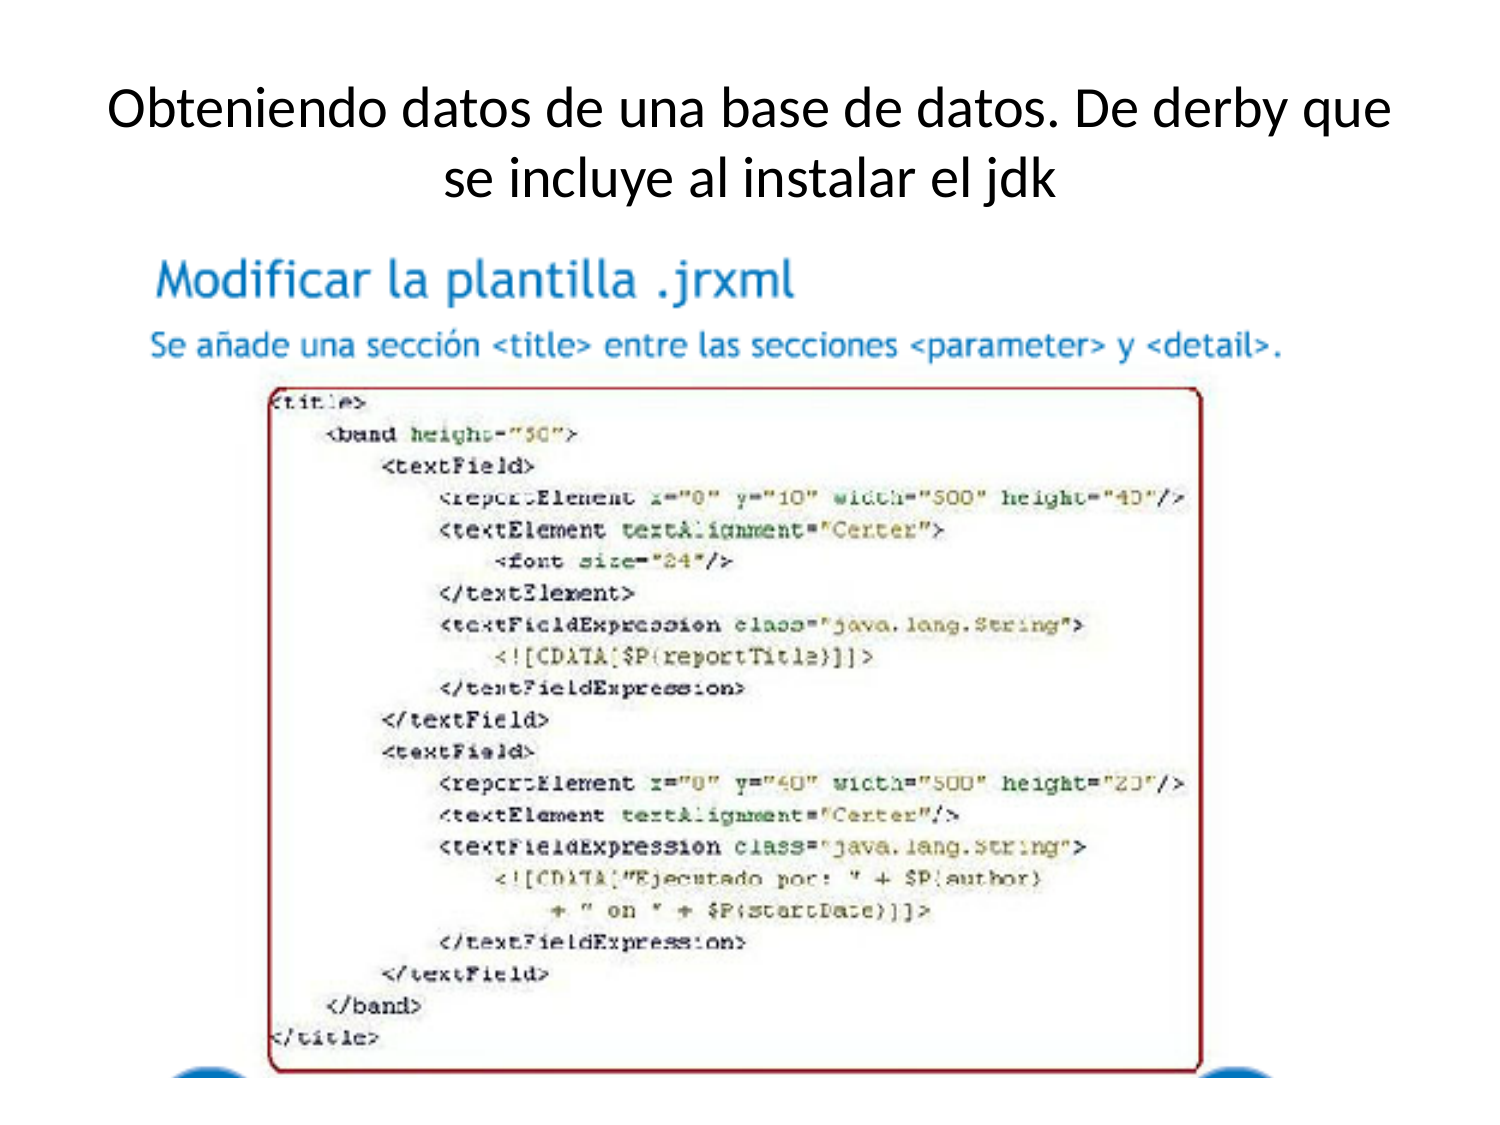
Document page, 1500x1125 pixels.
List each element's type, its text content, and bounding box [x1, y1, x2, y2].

text_box Obteniendo datos de una base de datos. De derby que se incluye al instalar el jdk [74, 45, 1425, 233]
picture [134, 255, 1320, 1079]
